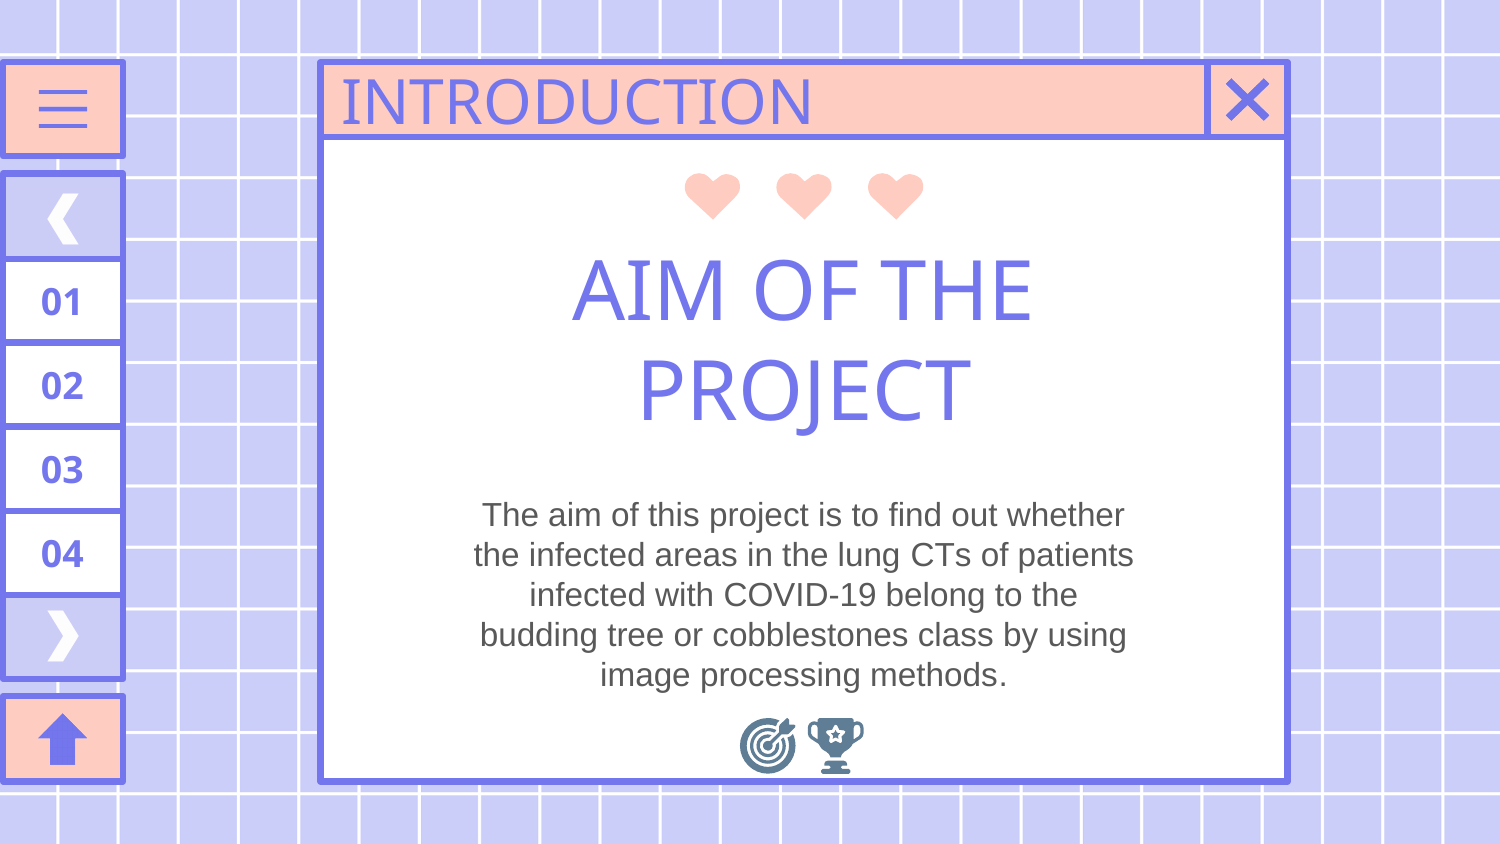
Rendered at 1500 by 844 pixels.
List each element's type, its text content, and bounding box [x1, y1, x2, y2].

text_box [739, 717, 797, 774]
picture [37, 713, 88, 765]
picture [38, 610, 88, 662]
subtitle The aim of this project is to find out whether the infected areas in the lung CTs of patients infected with COVID-19 belong to the budding tree or cobblestones class by using image processing methods. [471, 468, 1137, 719]
picture [0, 0, 1500, 844]
text_box 02 [20, 365, 104, 403]
picture [38, 90, 88, 129]
picture [38, 193, 88, 245]
text_box INTRODUCTION [341, 52, 1476, 147]
text_box 04 [20, 533, 104, 572]
title AIM OF THE PROJECT [540, 267, 1069, 406]
text_box 01 [20, 281, 104, 319]
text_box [684, 172, 924, 220]
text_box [807, 717, 864, 774]
text_box 03 [20, 449, 104, 487]
